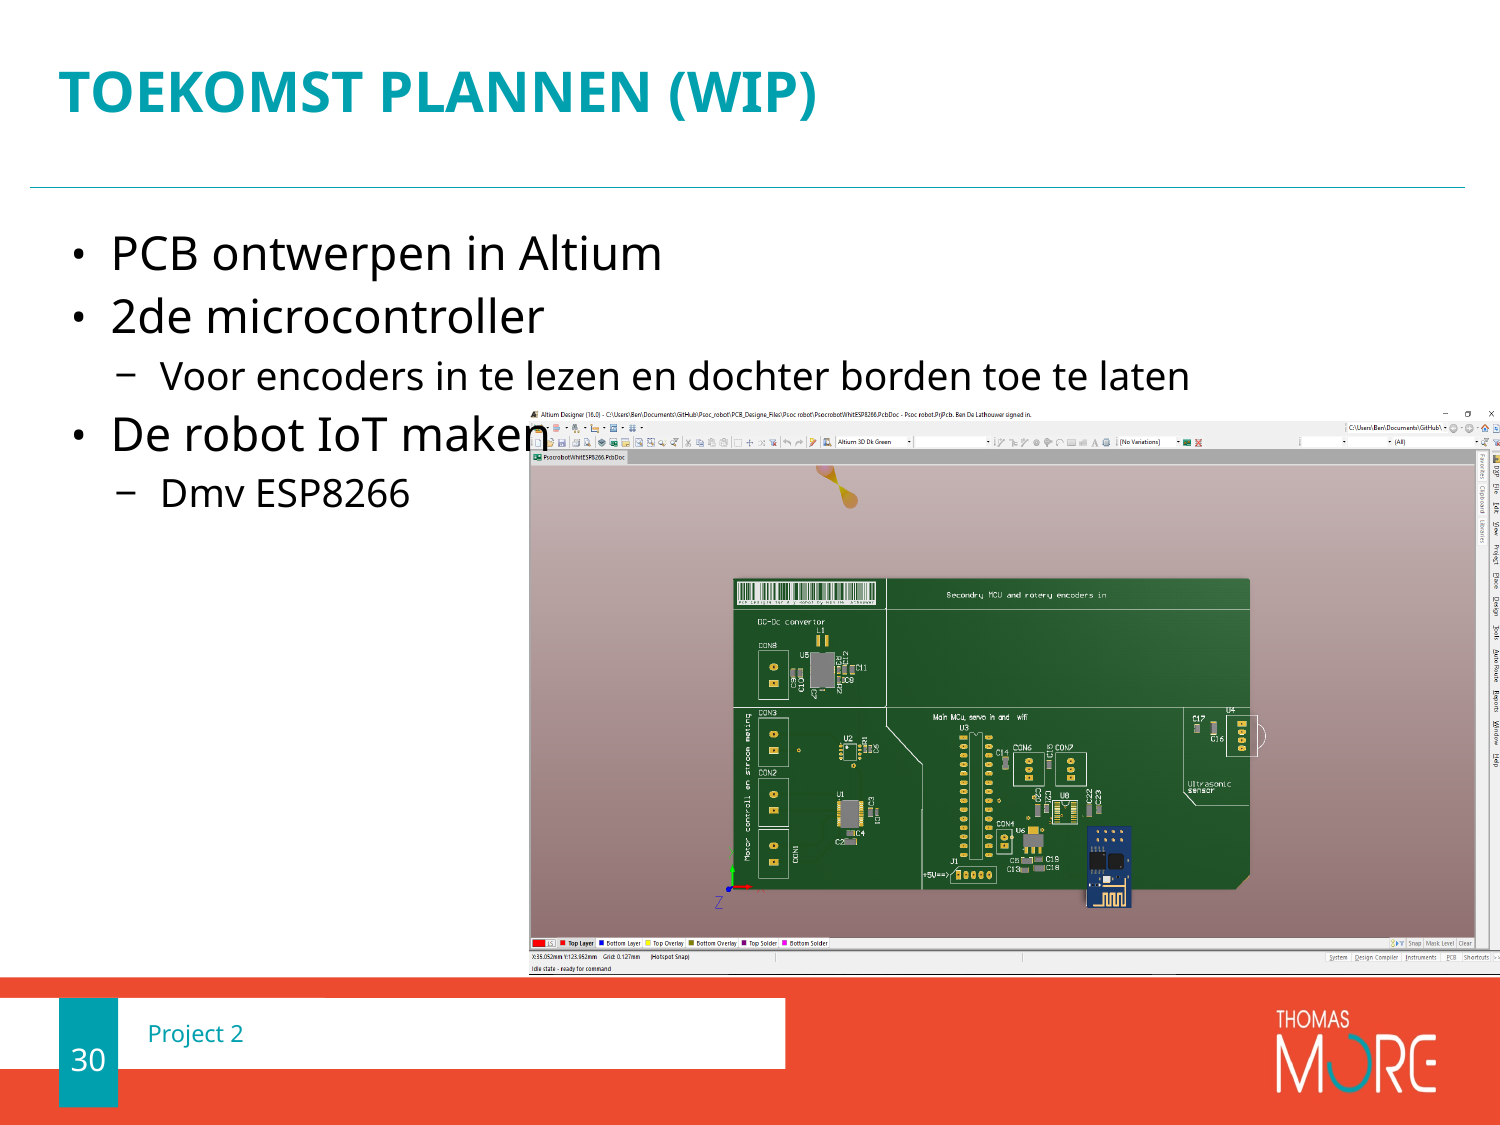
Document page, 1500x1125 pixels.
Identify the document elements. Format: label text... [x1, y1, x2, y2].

slide_number 30 [59, 998, 119, 1108]
list PCB ontwerpen in Altium 2de microcontroller Voor encoders in te lezen en dochter borden toe te laten De robot IoT maken Dmv ESP8266 [0, 188, 1500, 916]
picture [528, 408, 1500, 976]
footer Project 2 [123, 998, 786, 1069]
picture [1254, 980, 1458, 1122]
title Toekomst plannen (WIP) [0, 0, 1500, 188]
